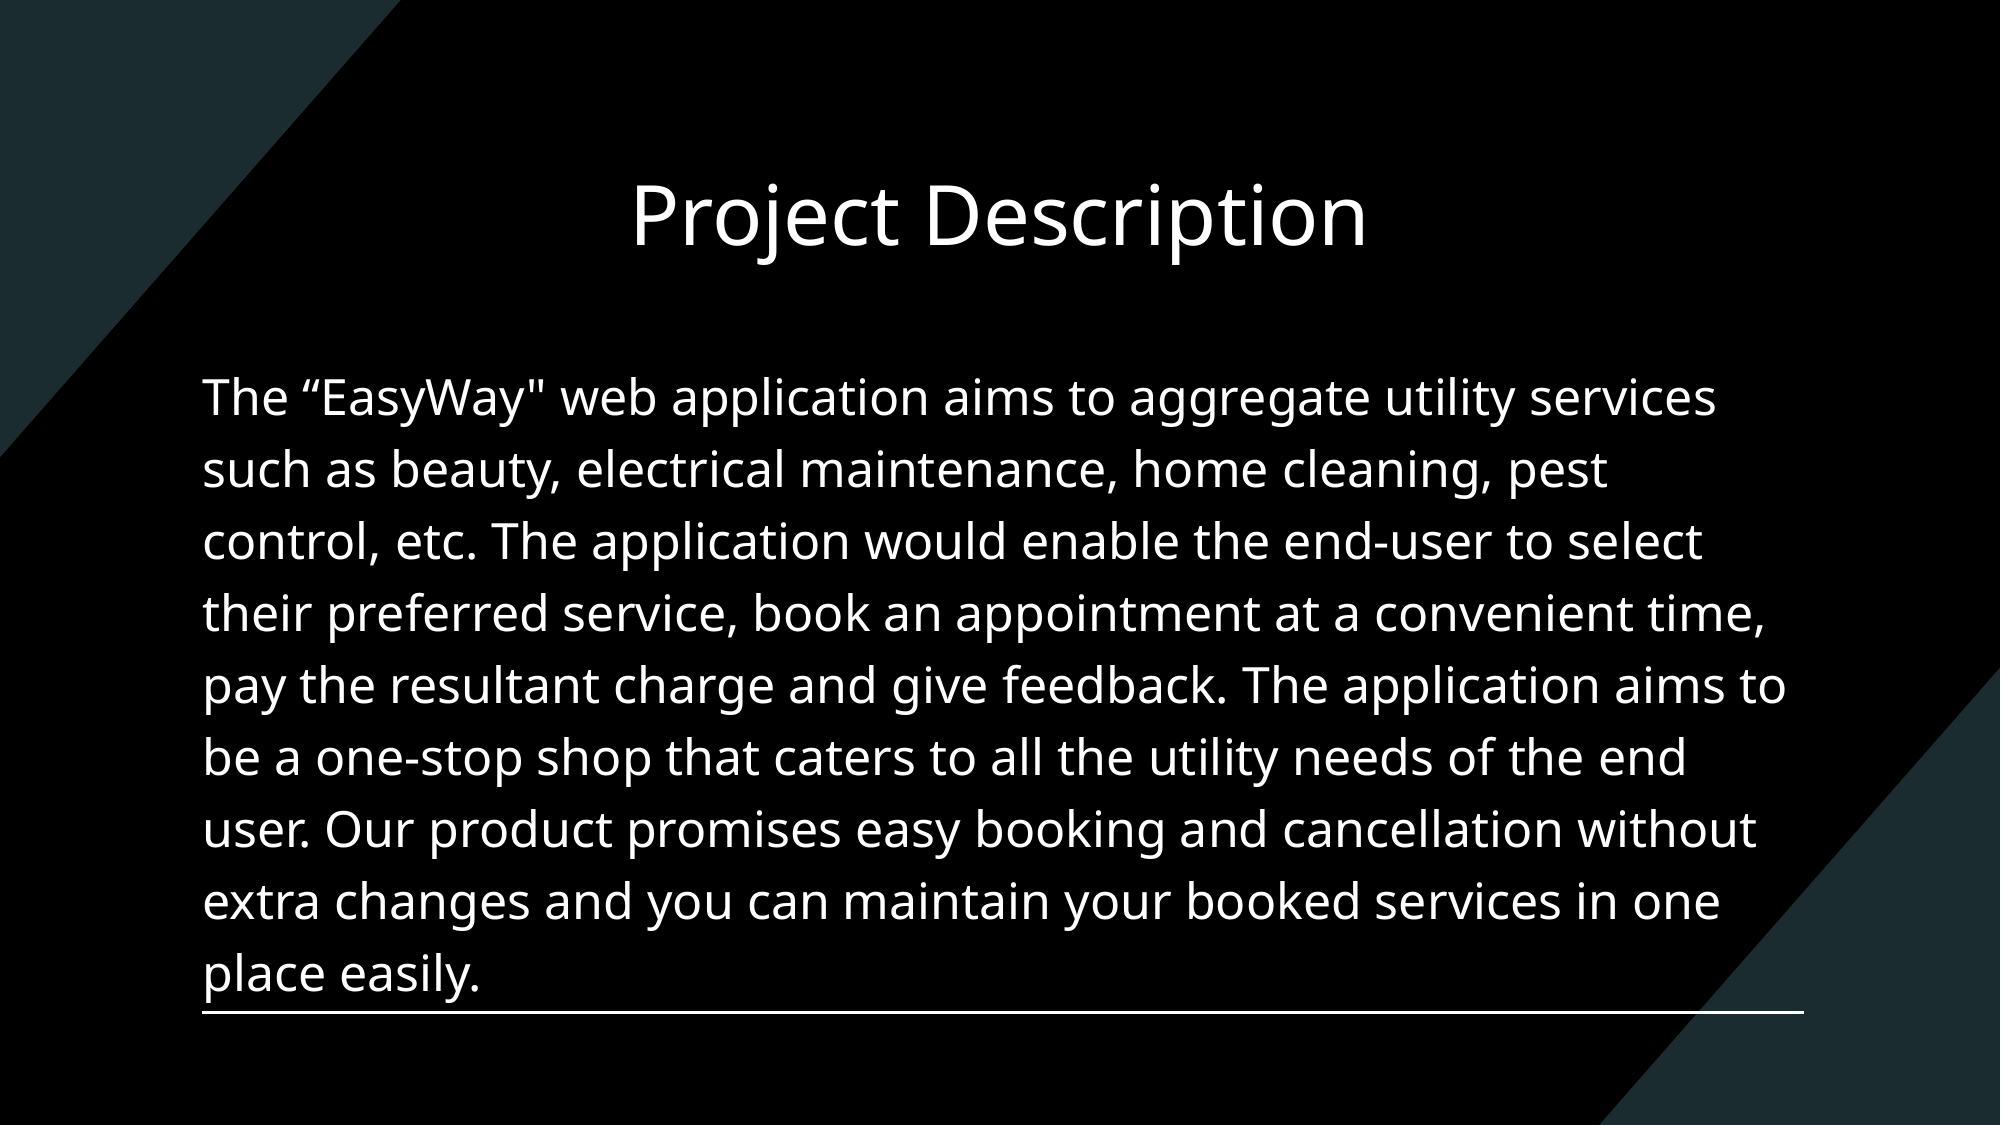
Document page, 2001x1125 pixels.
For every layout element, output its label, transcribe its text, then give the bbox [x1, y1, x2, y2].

list The “EasyWay" web application aims to aggregate utility services such as beauty, electrical maintenance, home cleaning, pest control, etc. The application would enable the end-user to select their preferred service, book an appointment at a convenient time, pay the resultant charge and give feedback. The application aims to be a one-stop shop that caters to all the utility needs of the end user. Our product promises easy booking and cancellation without extra changes and you can maintain your booked services in one place easily. [187, 345, 1813, 931]
title Project Description [187, 100, 1813, 324]
